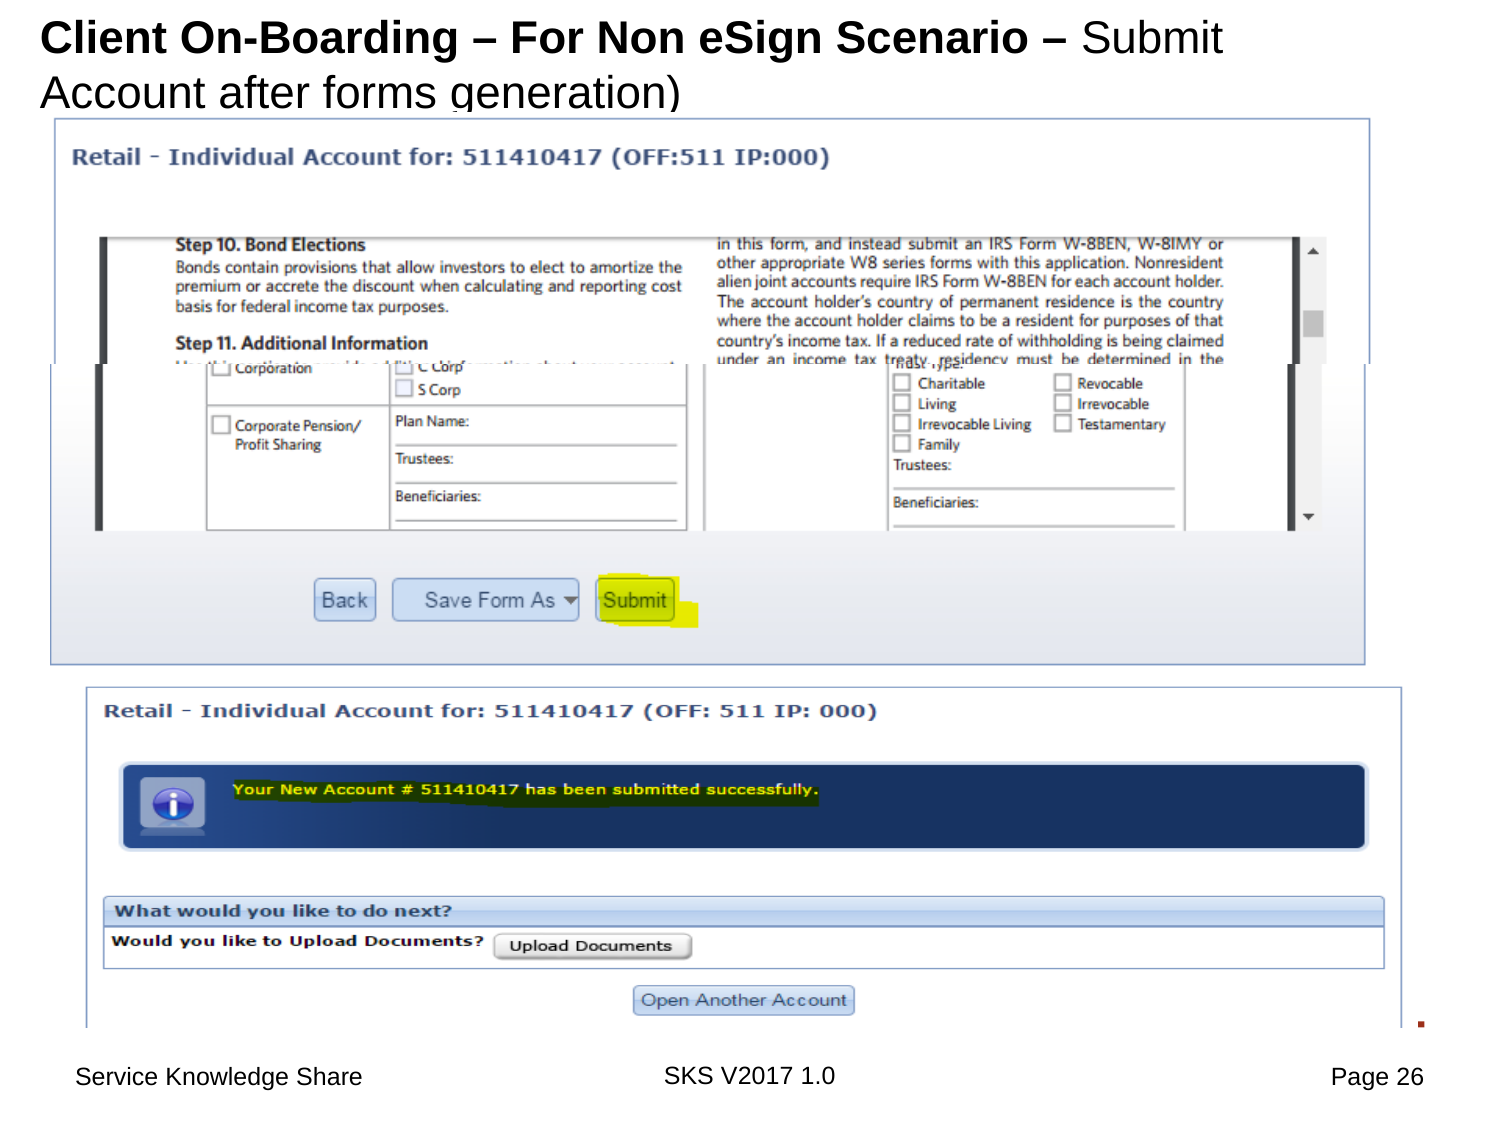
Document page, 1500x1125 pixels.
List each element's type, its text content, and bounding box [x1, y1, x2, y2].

footer SKS V2017 1.0 [512, 1049, 988, 1100]
picture [72, 677, 1418, 1029]
title Client On-Boarding – For Non eSign Scenario – Submit Account after forms generation) [24, 0, 1375, 70]
slide_number Page 26 [1262, 1049, 1425, 1101]
picture [45, 112, 1455, 676]
